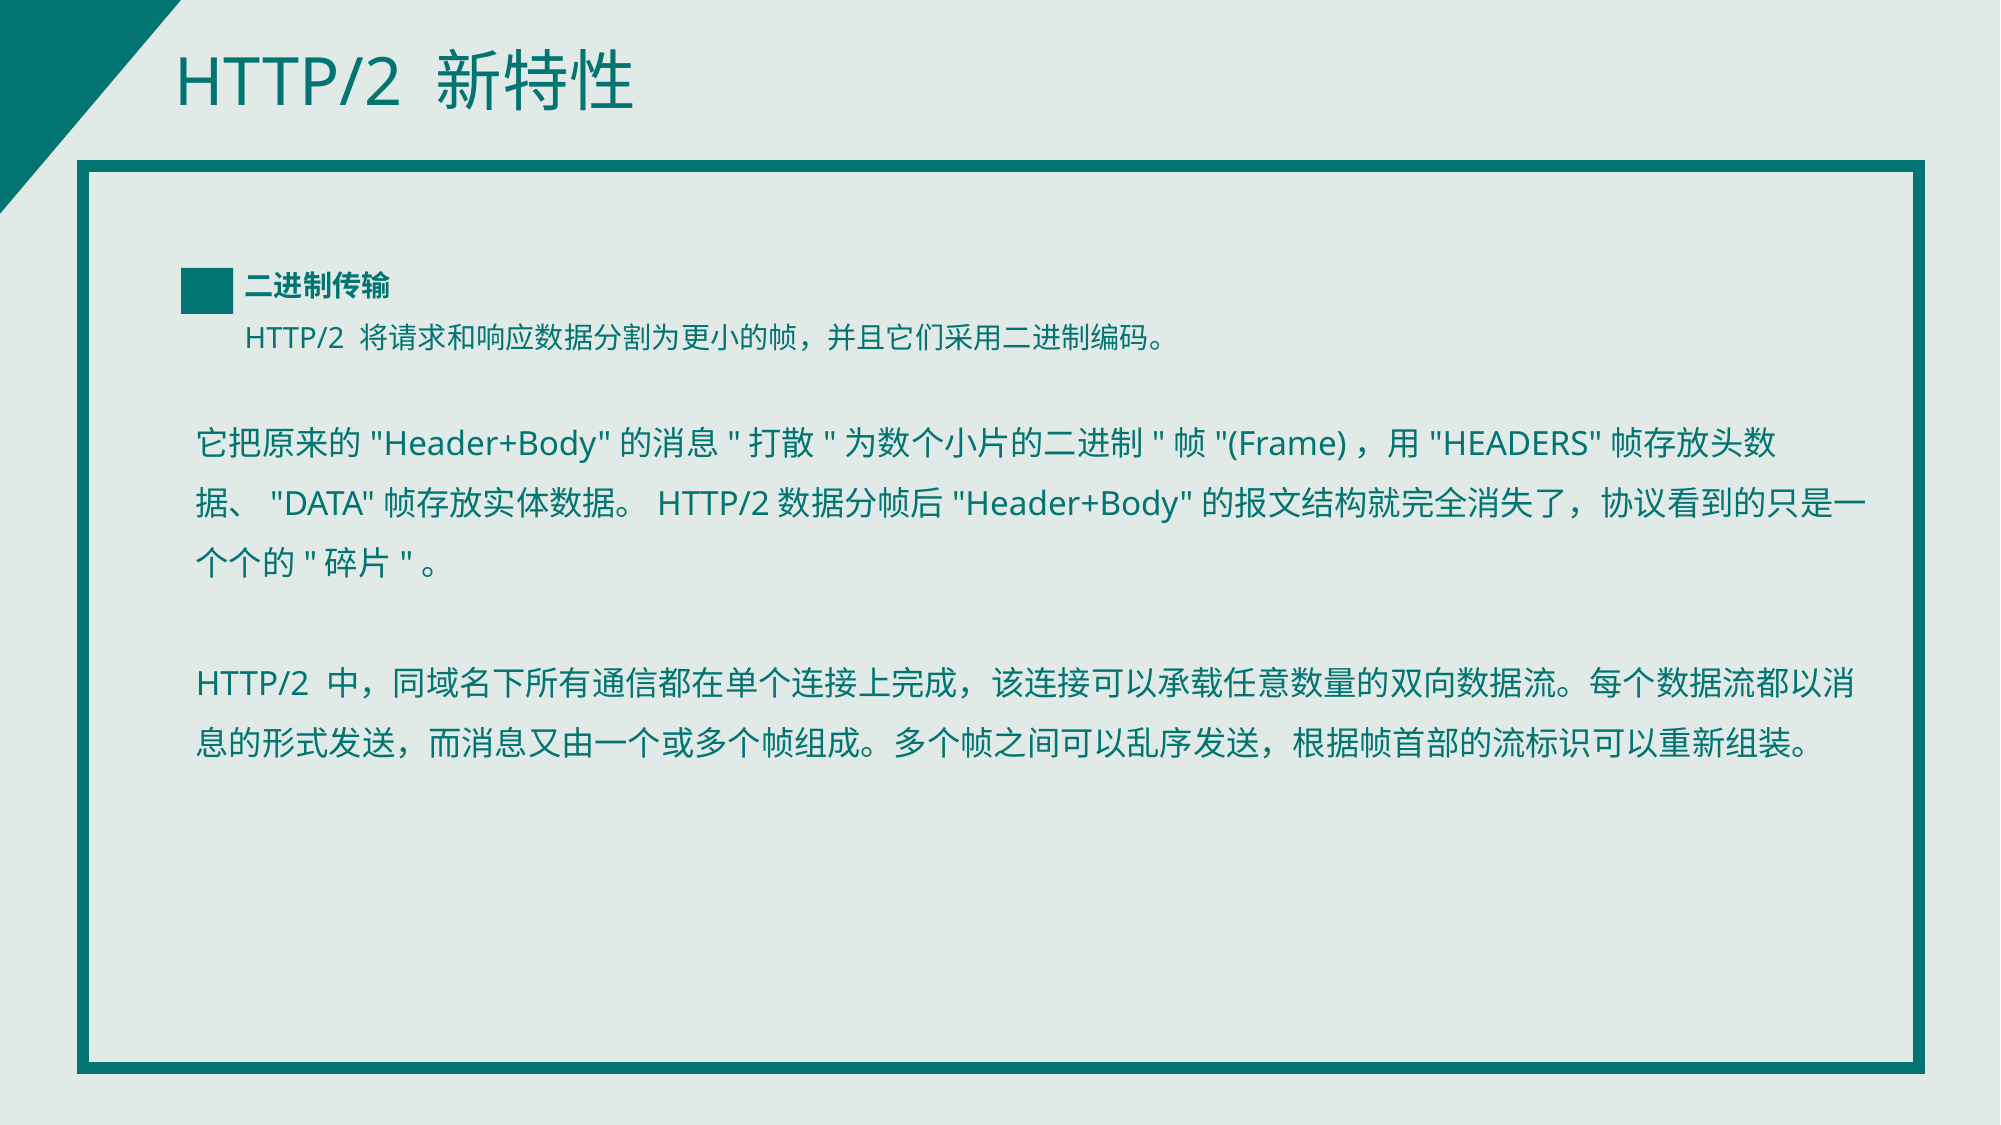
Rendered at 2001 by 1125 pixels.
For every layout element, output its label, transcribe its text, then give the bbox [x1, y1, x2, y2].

text_box 它把原来的"Header+Body"的消息"打散"为数个小片的二进制"帧"(Frame)，用"HEADERS"帧存放头数据、"DATA"帧存放实体数据。HTTP/2数据分帧后"Header+Body"的报文结构就完全消失了，协议看到的只是一个个的"碎片"。 HTTP/2 中，同域名下所有通信都在单个连接上完成，该连接可以承载任意数量的双向数据流。每个数据流都以消息的形式发送，而消息又由一个或多个帧组成。多个帧之间可以乱序发送，根据帧首部的流标识可以重新组装。 [181, 395, 1888, 770]
text_box [0, 0, 183, 216]
text_box [82, 165, 1921, 1069]
text_box HTTP/2 新特性 [159, 31, 1597, 127]
text_box [180, 267, 234, 315]
text_box 二进制传输 HTTP/2 将请求和响应数据分割为更小的帧，并且它们采用二进制编码。 [229, 242, 1868, 362]
